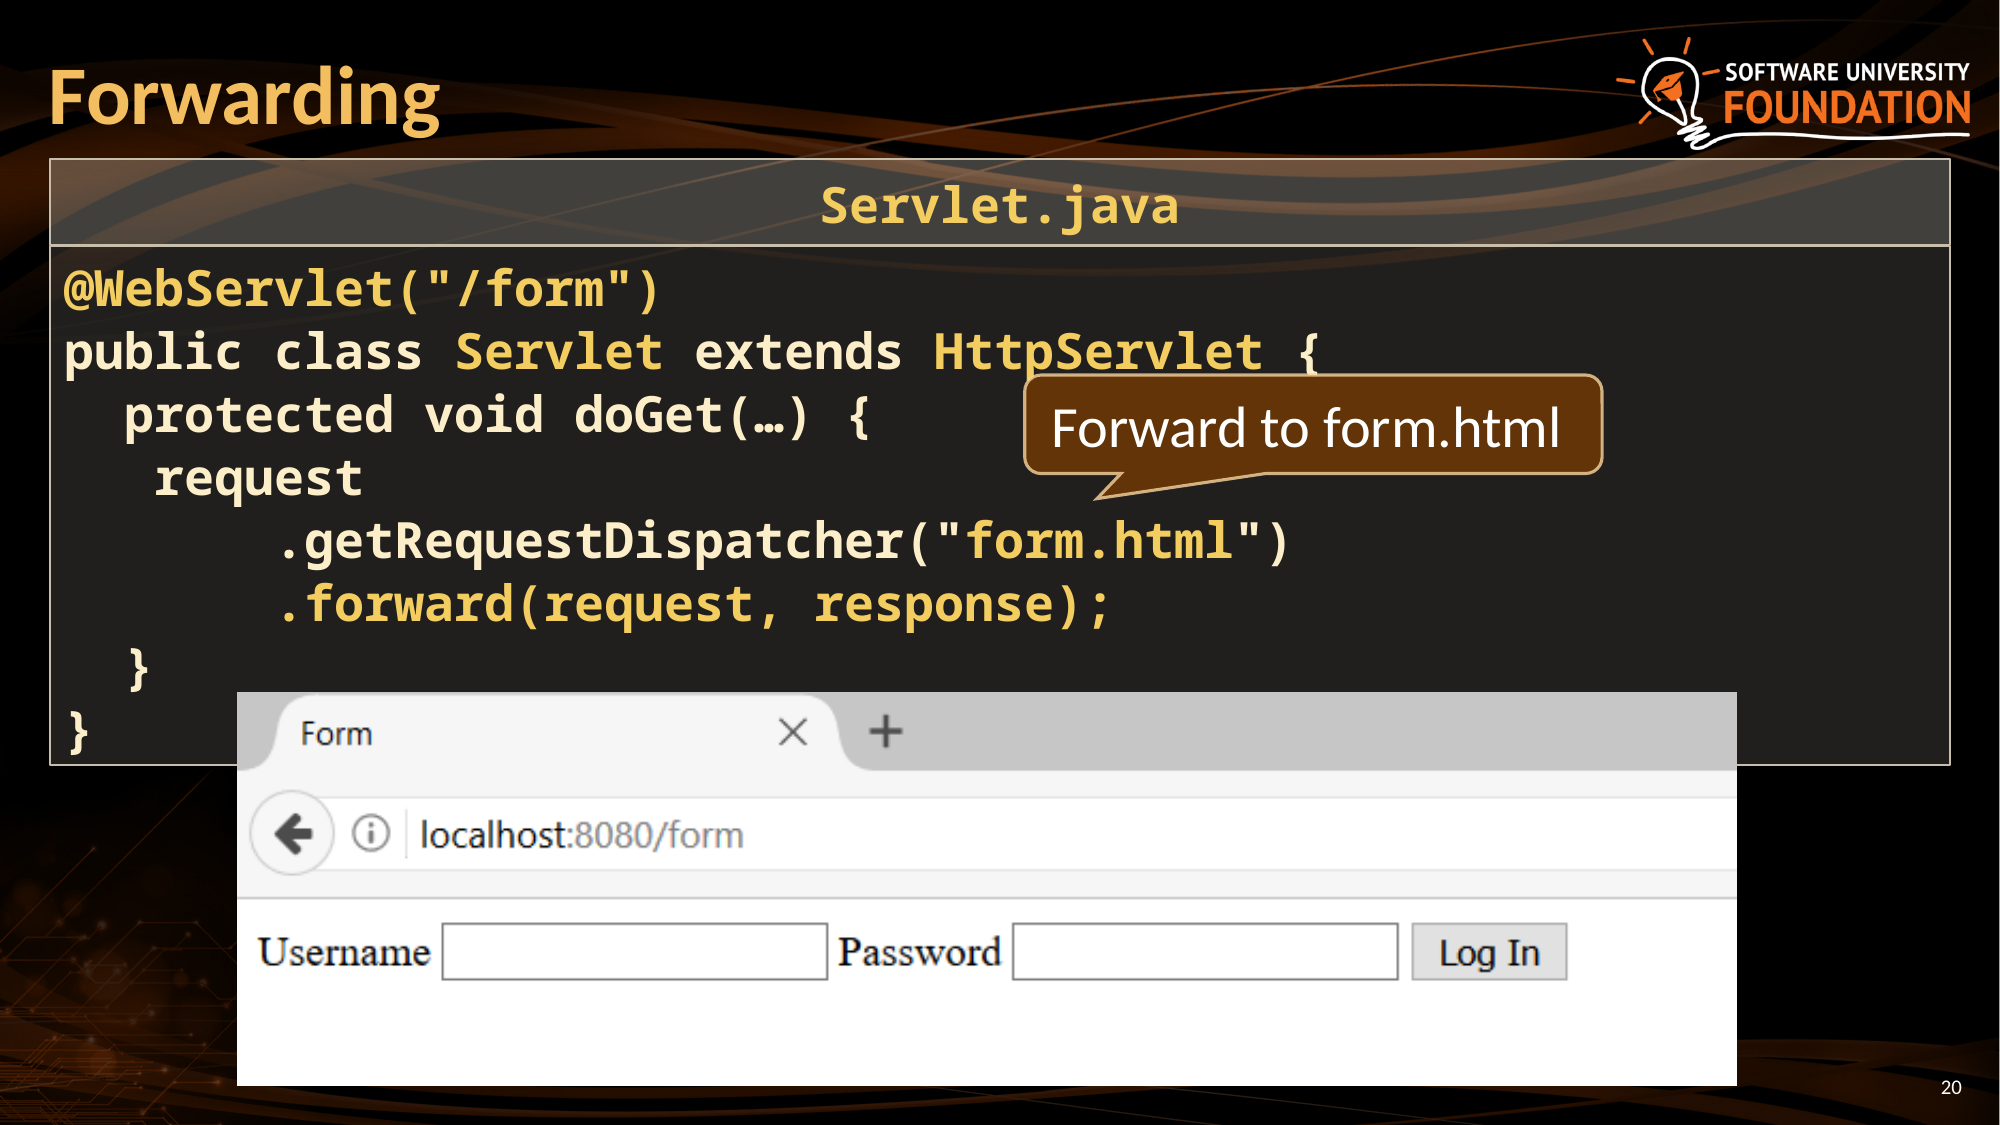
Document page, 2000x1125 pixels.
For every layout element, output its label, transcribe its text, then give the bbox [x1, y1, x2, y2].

title Forwarding [30, 6, 1602, 189]
slide_number 20 [1897, 1070, 1968, 1103]
text_box Servlet.java [50, 158, 1951, 246]
text_box @WebServlet("/form") public class Servlet extends HttpServlet { protected void doGet(…) { request .getRequestDispatcher("form.html") .forward(request, response); } } [49, 246, 1950, 765]
text_box Forward to form.html [1023, 373, 1604, 501]
picture [0, 0, 2000, 1125]
